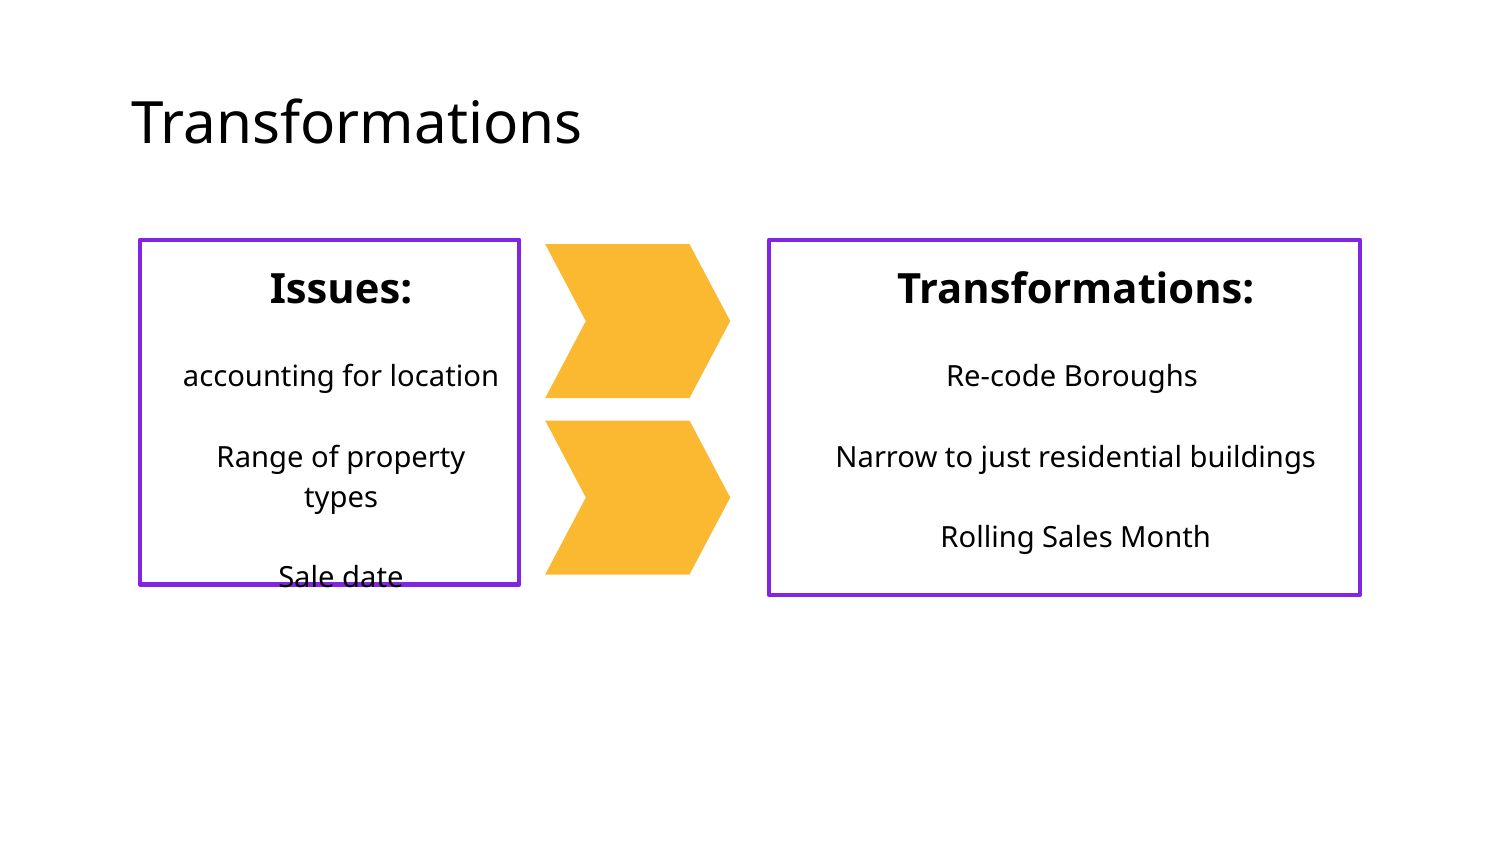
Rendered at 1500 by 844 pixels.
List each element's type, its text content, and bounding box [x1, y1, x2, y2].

title Transformations [116, 80, 1384, 160]
text_box [545, 244, 731, 399]
list Issues: accounting for location Range of property types Sale date [138, 238, 521, 587]
list Transformations: Re-code Boroughs Narrow to just residential buildings Rolling Sales Month [767, 238, 1362, 597]
text_box [545, 420, 731, 575]
